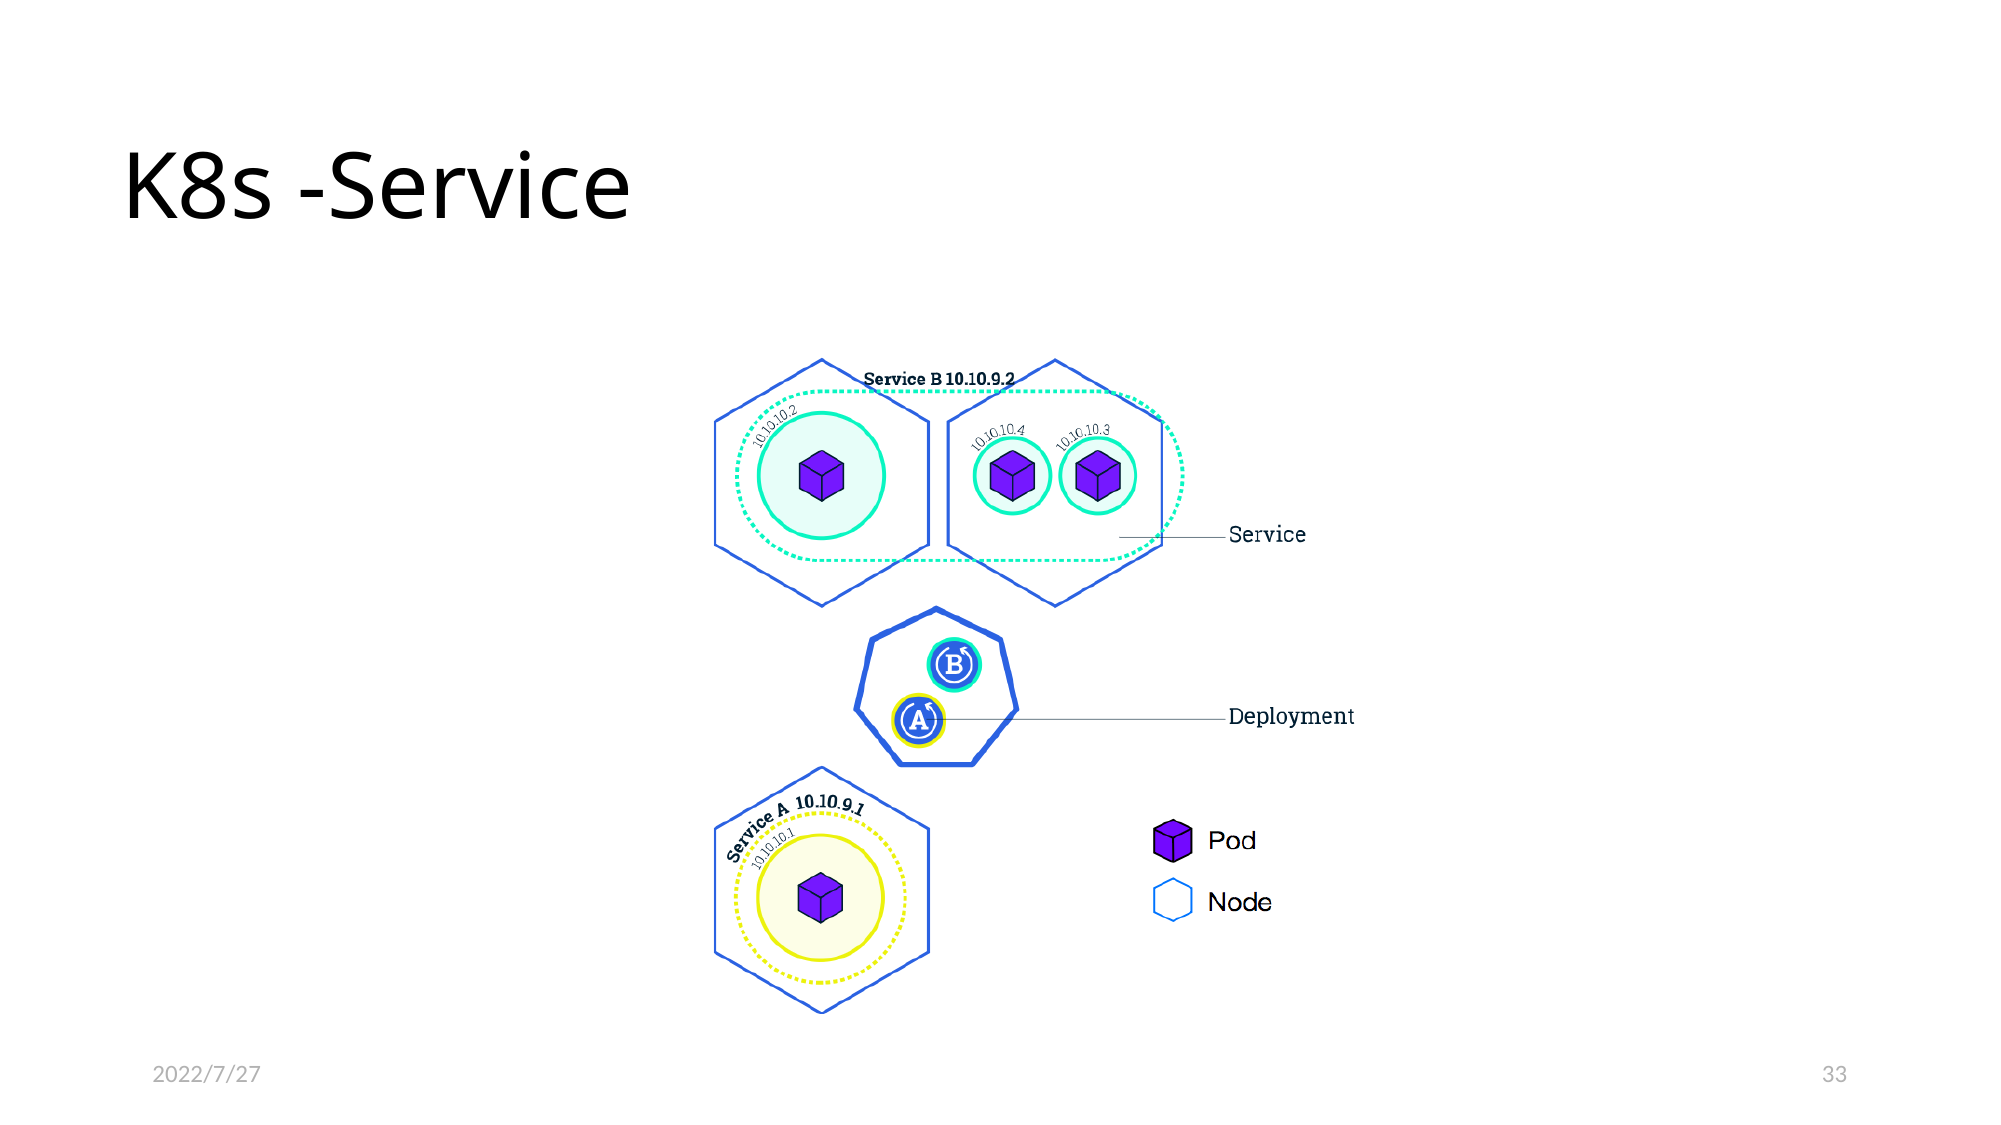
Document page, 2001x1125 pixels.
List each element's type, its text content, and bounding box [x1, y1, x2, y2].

title K8s -Service [106, 74, 1649, 304]
slide_number 33 [1412, 1042, 1863, 1103]
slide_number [137, 1042, 588, 1103]
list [594, 299, 1406, 1014]
